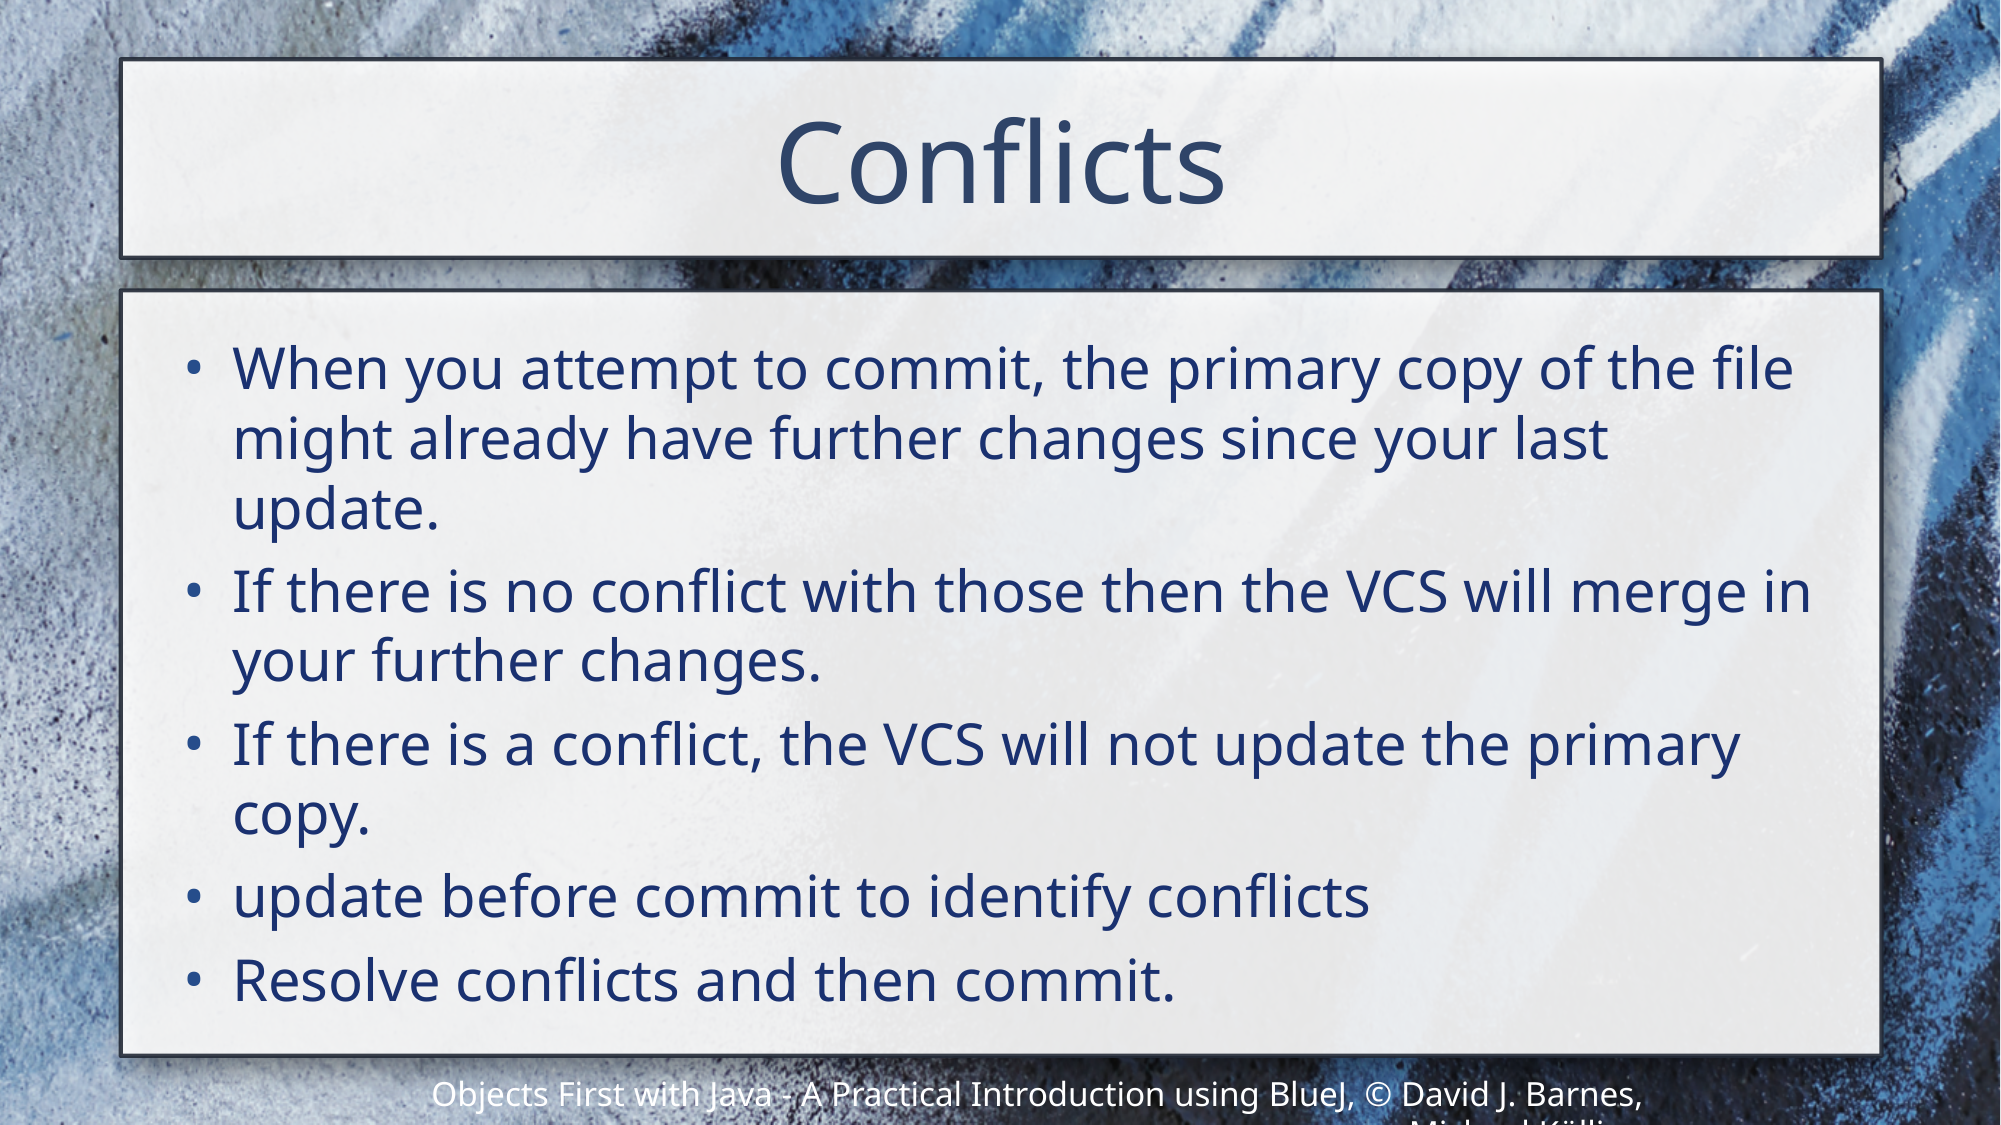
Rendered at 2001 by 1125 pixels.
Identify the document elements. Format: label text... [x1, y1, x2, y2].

title Conflicts [118, 63, 1885, 254]
picture [0, 0, 2001, 1125]
list When you attempt to commit, the primary copy of the file might already have further changes since your last update. If there is no conflict with those then the VCS will merge in your further changes. If there is a conflict, the VCS will not update the primary copy. update before commit to identify conflicts Resolve conflicts and then commit. [167, 315, 1852, 1032]
